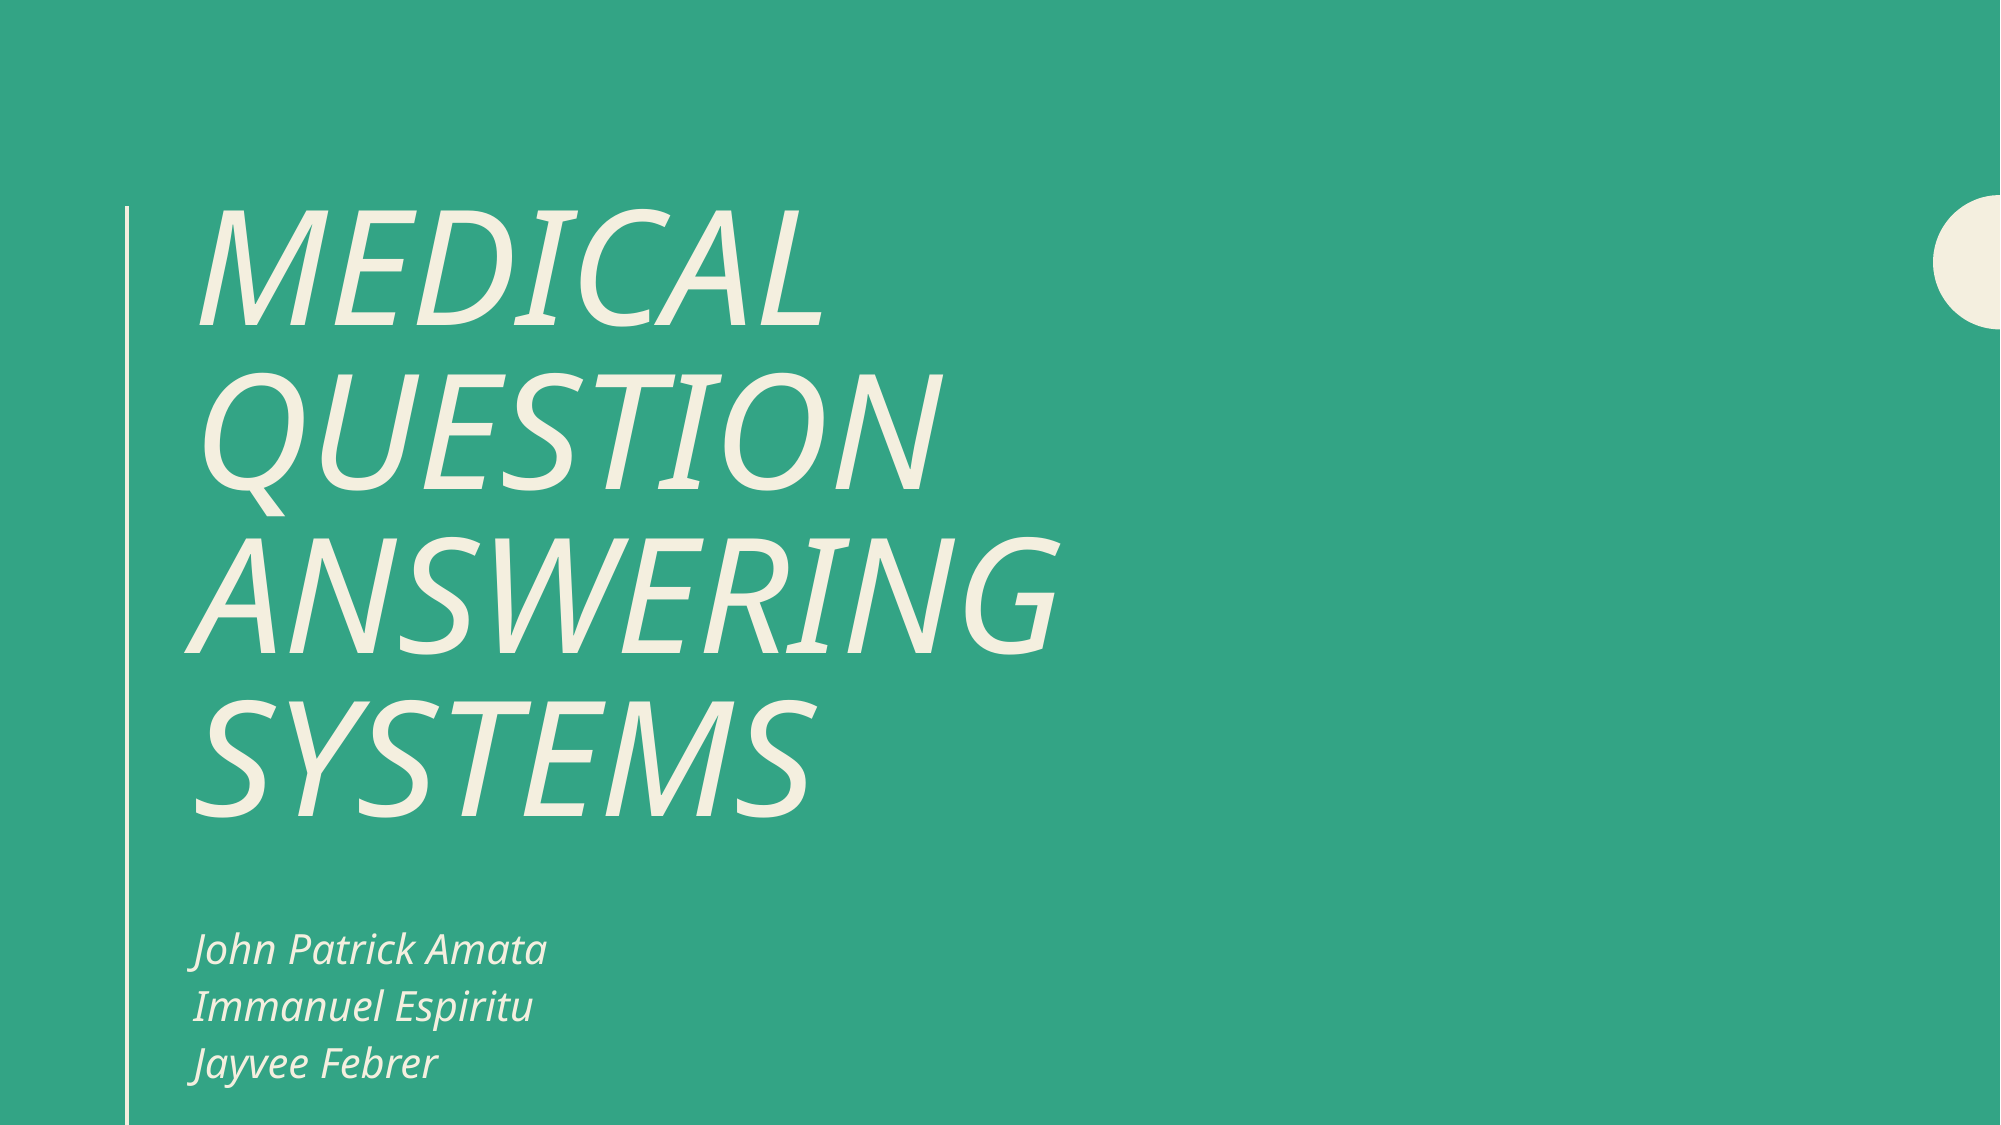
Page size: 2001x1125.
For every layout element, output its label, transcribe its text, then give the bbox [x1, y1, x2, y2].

subtitle John Patrick Amata Immanuel Espiritu Jayvee Febrer [178, 908, 1333, 1096]
title Medical question answering systems [178, 187, 1333, 888]
